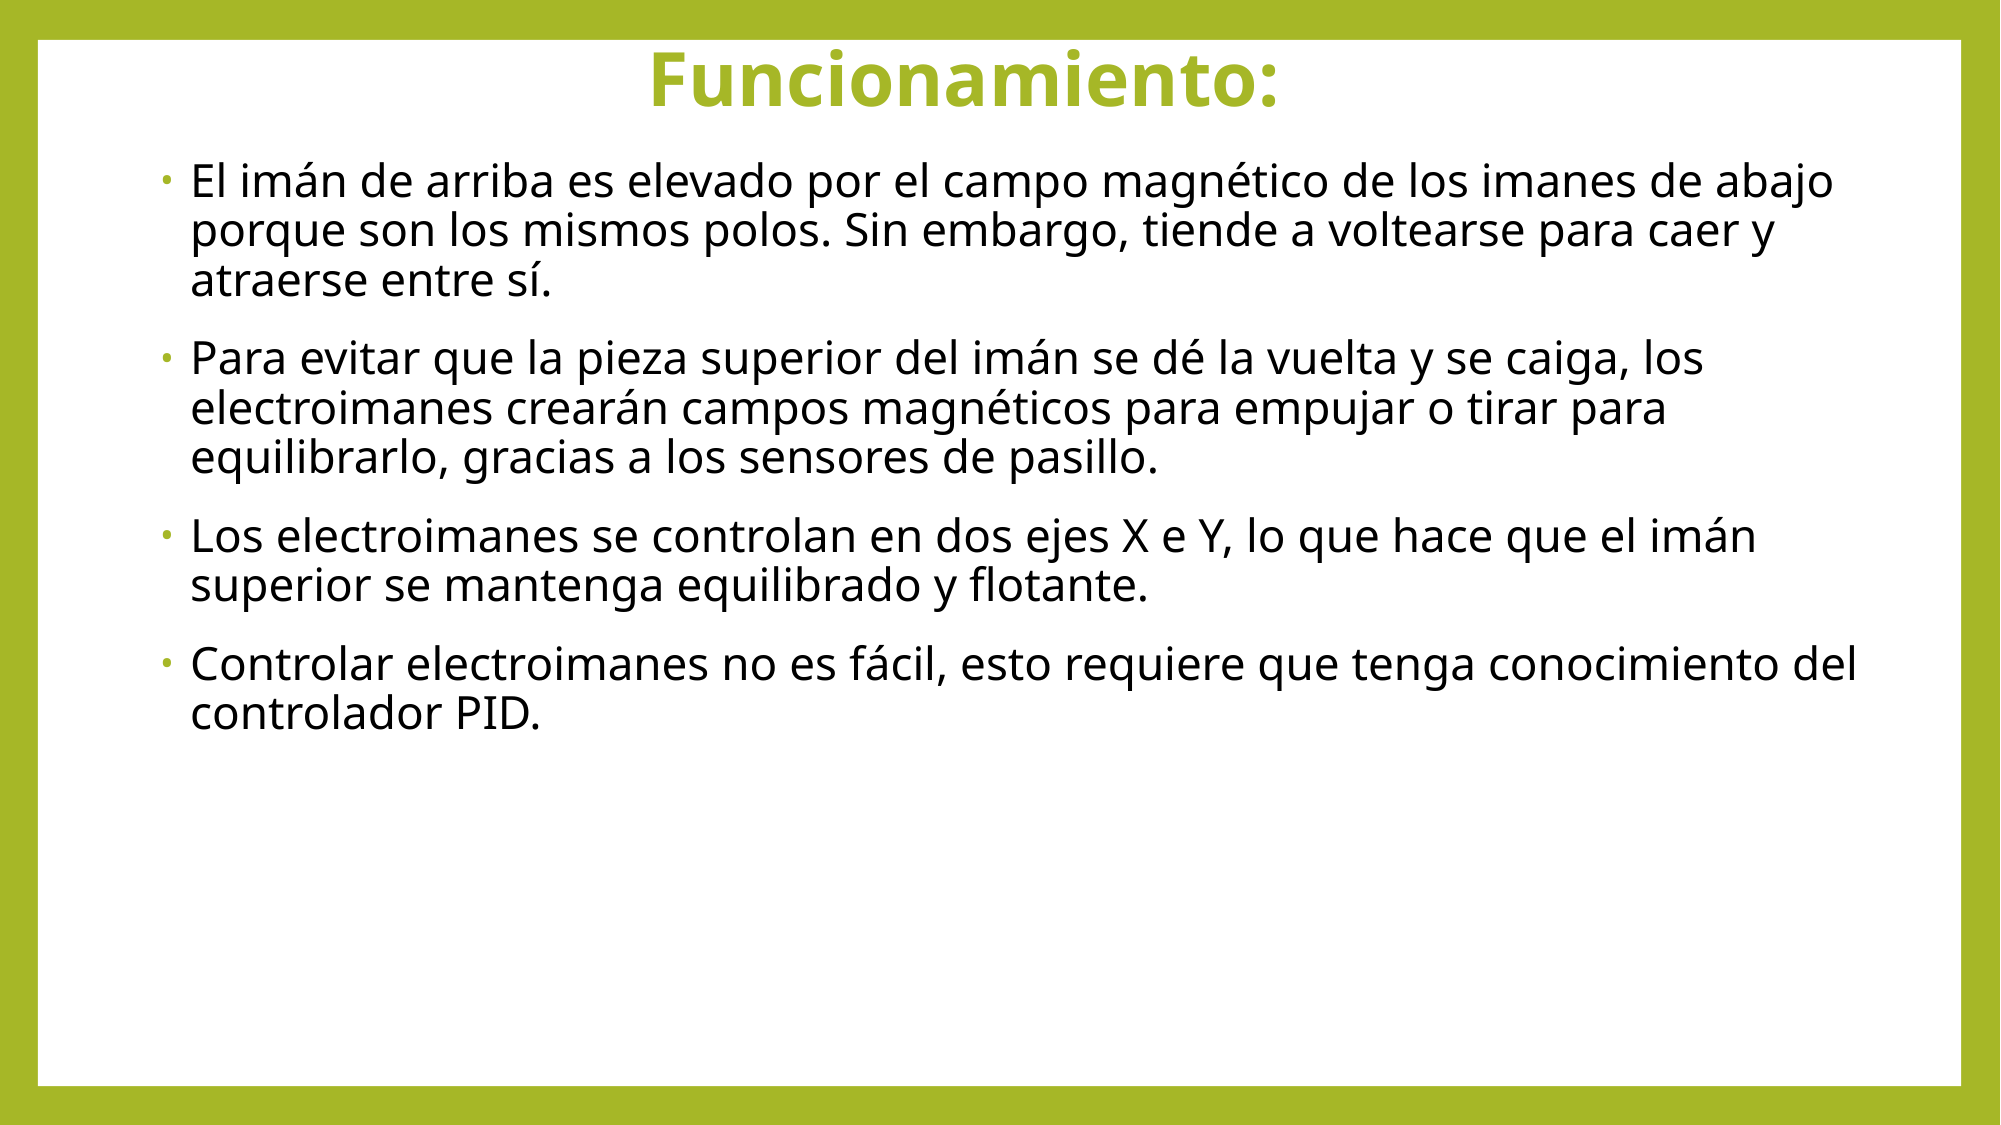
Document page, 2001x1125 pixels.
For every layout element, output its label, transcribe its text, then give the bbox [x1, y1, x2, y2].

list Funcionamiento: [137, 15, 1803, 150]
list El imán de arriba es elevado por el campo magnético de los imanes de abajo porque son los mismos polos. Sin embargo, tiende a voltearse para caer y atraerse entre sí. Para evitar que la pieza superior del imán se dé la vuelta y se caiga, los electroimanes crearán campos magnéticos para empujar o tirar para equilibrarlo, gracias a los sensores de pasillo. Los electroimanes se controlan en dos ejes X e Y, lo que hace que el imán superior se mantenga equilibrado y flotante. Controlar electroimanes no es fácil, esto requiere que tenga conocimiento del controlador PID. [137, 150, 1935, 1016]
